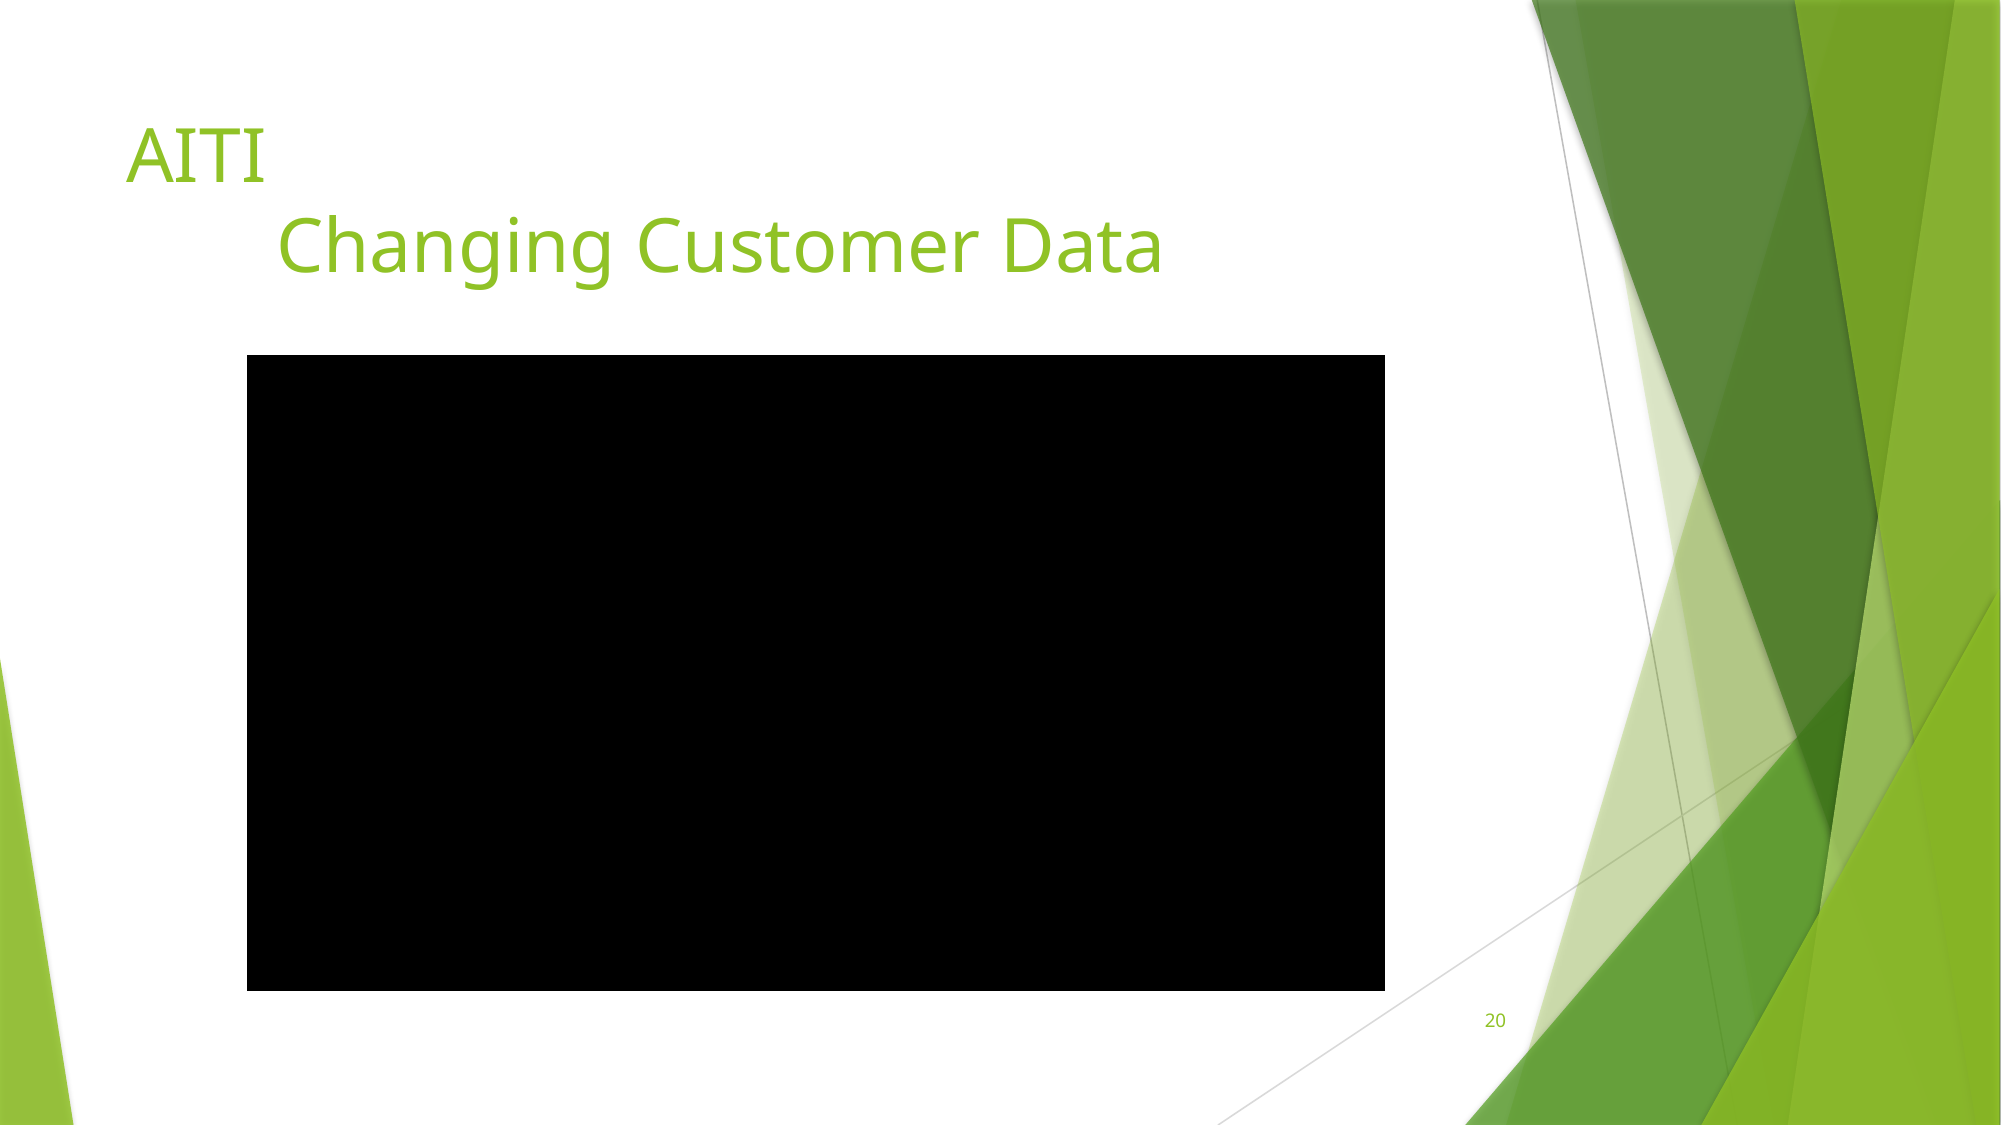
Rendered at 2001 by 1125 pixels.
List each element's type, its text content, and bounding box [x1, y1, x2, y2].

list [246, 353, 1386, 992]
title AITI Changing Customer Data [111, 99, 1522, 317]
slide_number 20 [1409, 991, 1522, 1051]
